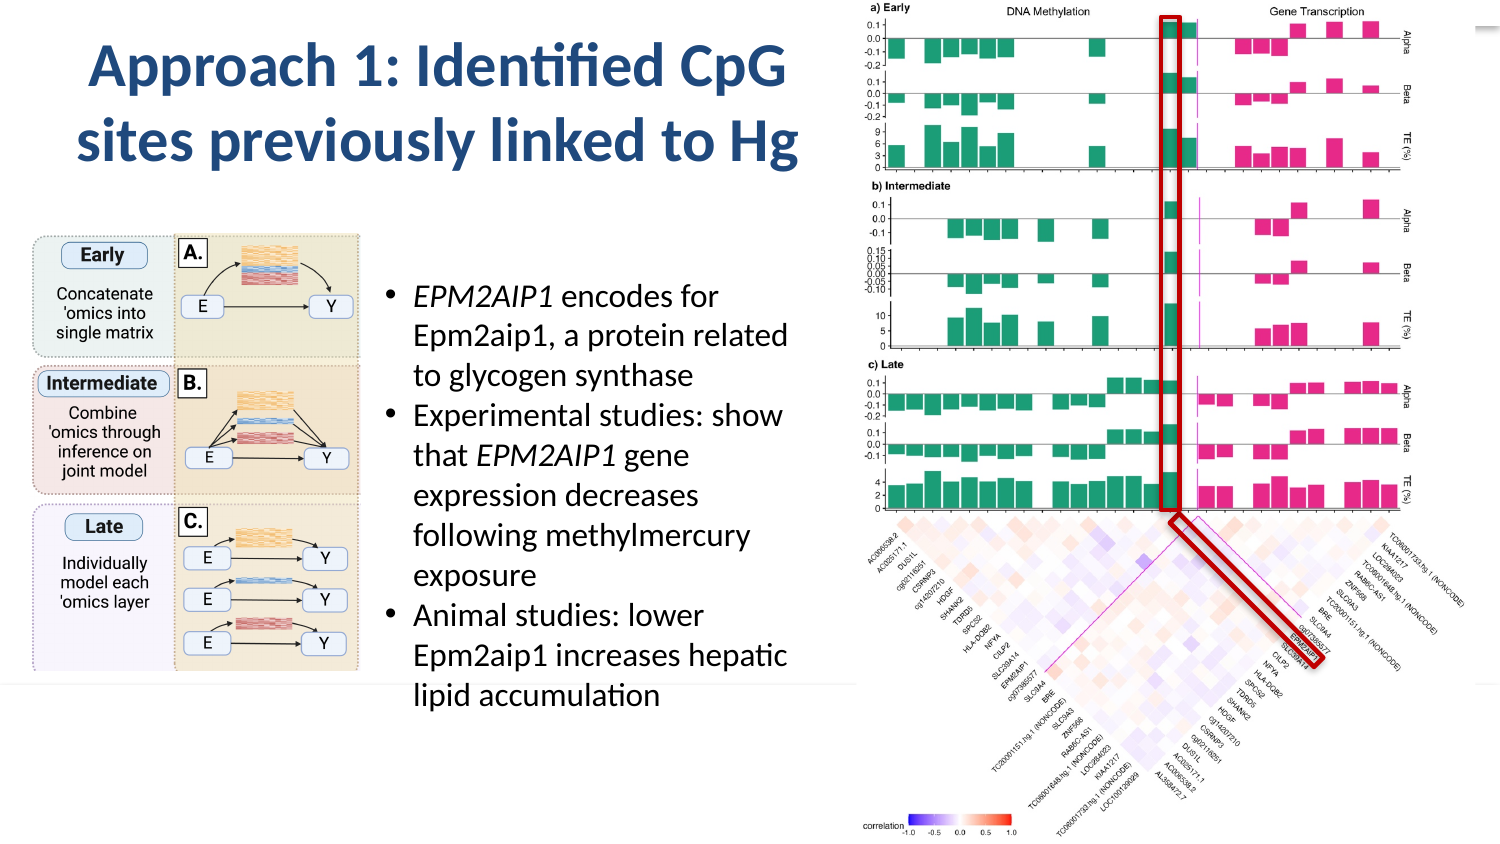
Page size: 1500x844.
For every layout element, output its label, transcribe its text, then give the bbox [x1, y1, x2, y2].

picture [29, 233, 361, 671]
picture [855, 0, 1476, 844]
text_box EPM2AIP1 encodes for Epm2aip1, a protein related to glycogen synthase Experimental studies: show that EPM2AIP1 gene expression decreases following methylmercury exposure Animal studies: lower Epm2aip1 increases hepatic lipid accumulation [369, 266, 809, 721]
title Approach 1: Identified CpG sites previously linked to Hg [39, 16, 838, 189]
